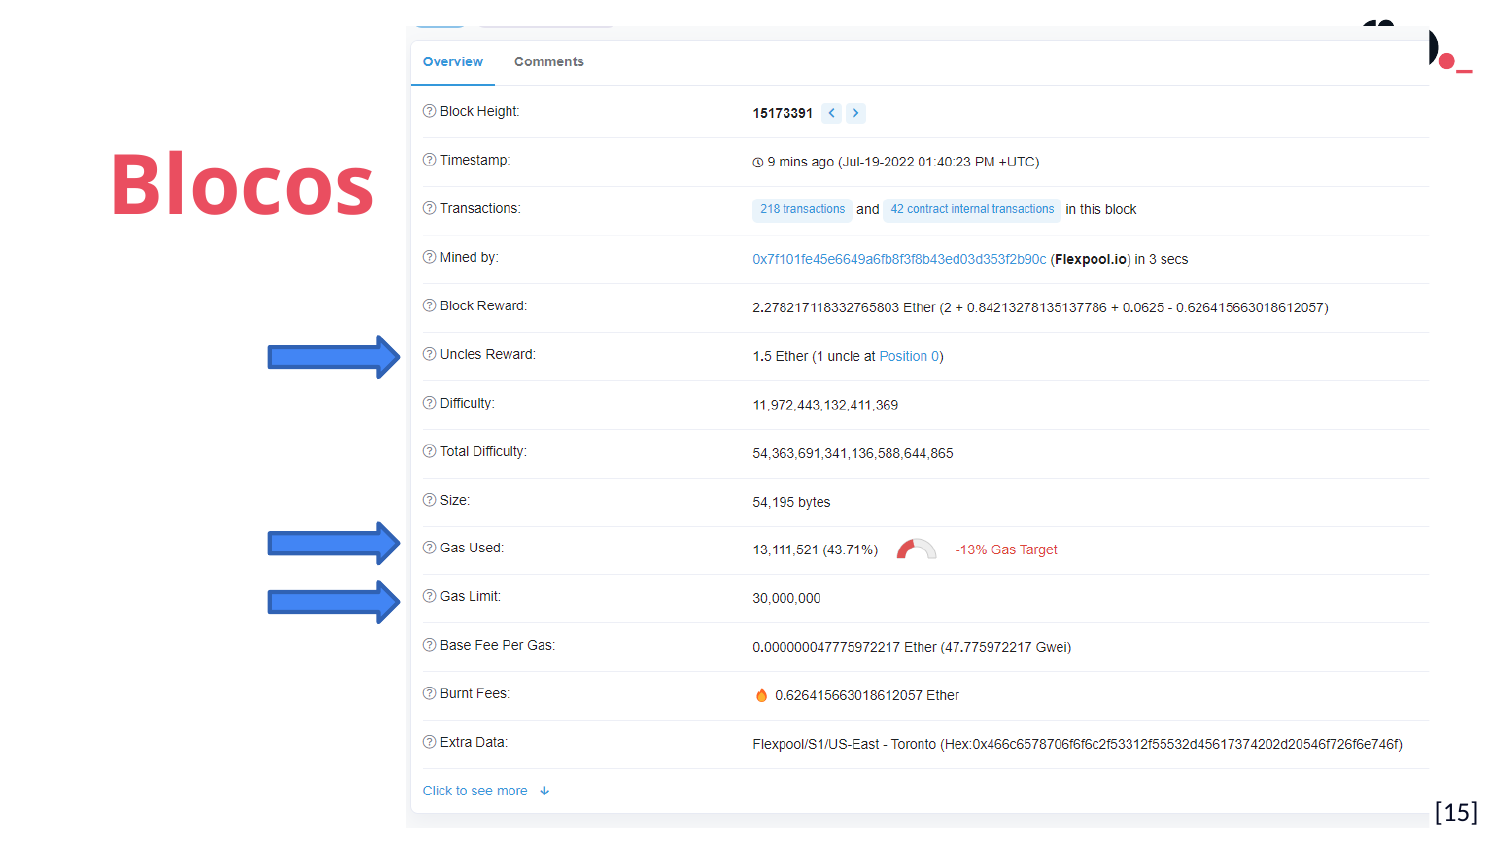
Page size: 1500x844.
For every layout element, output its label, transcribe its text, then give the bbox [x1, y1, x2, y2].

slide_number [15] [1403, 779, 1494, 844]
text_box [267, 521, 400, 566]
picture [405, 19, 1473, 829]
text_box Blocos [92, 104, 400, 243]
text_box [267, 335, 400, 380]
text_box [267, 580, 400, 625]
